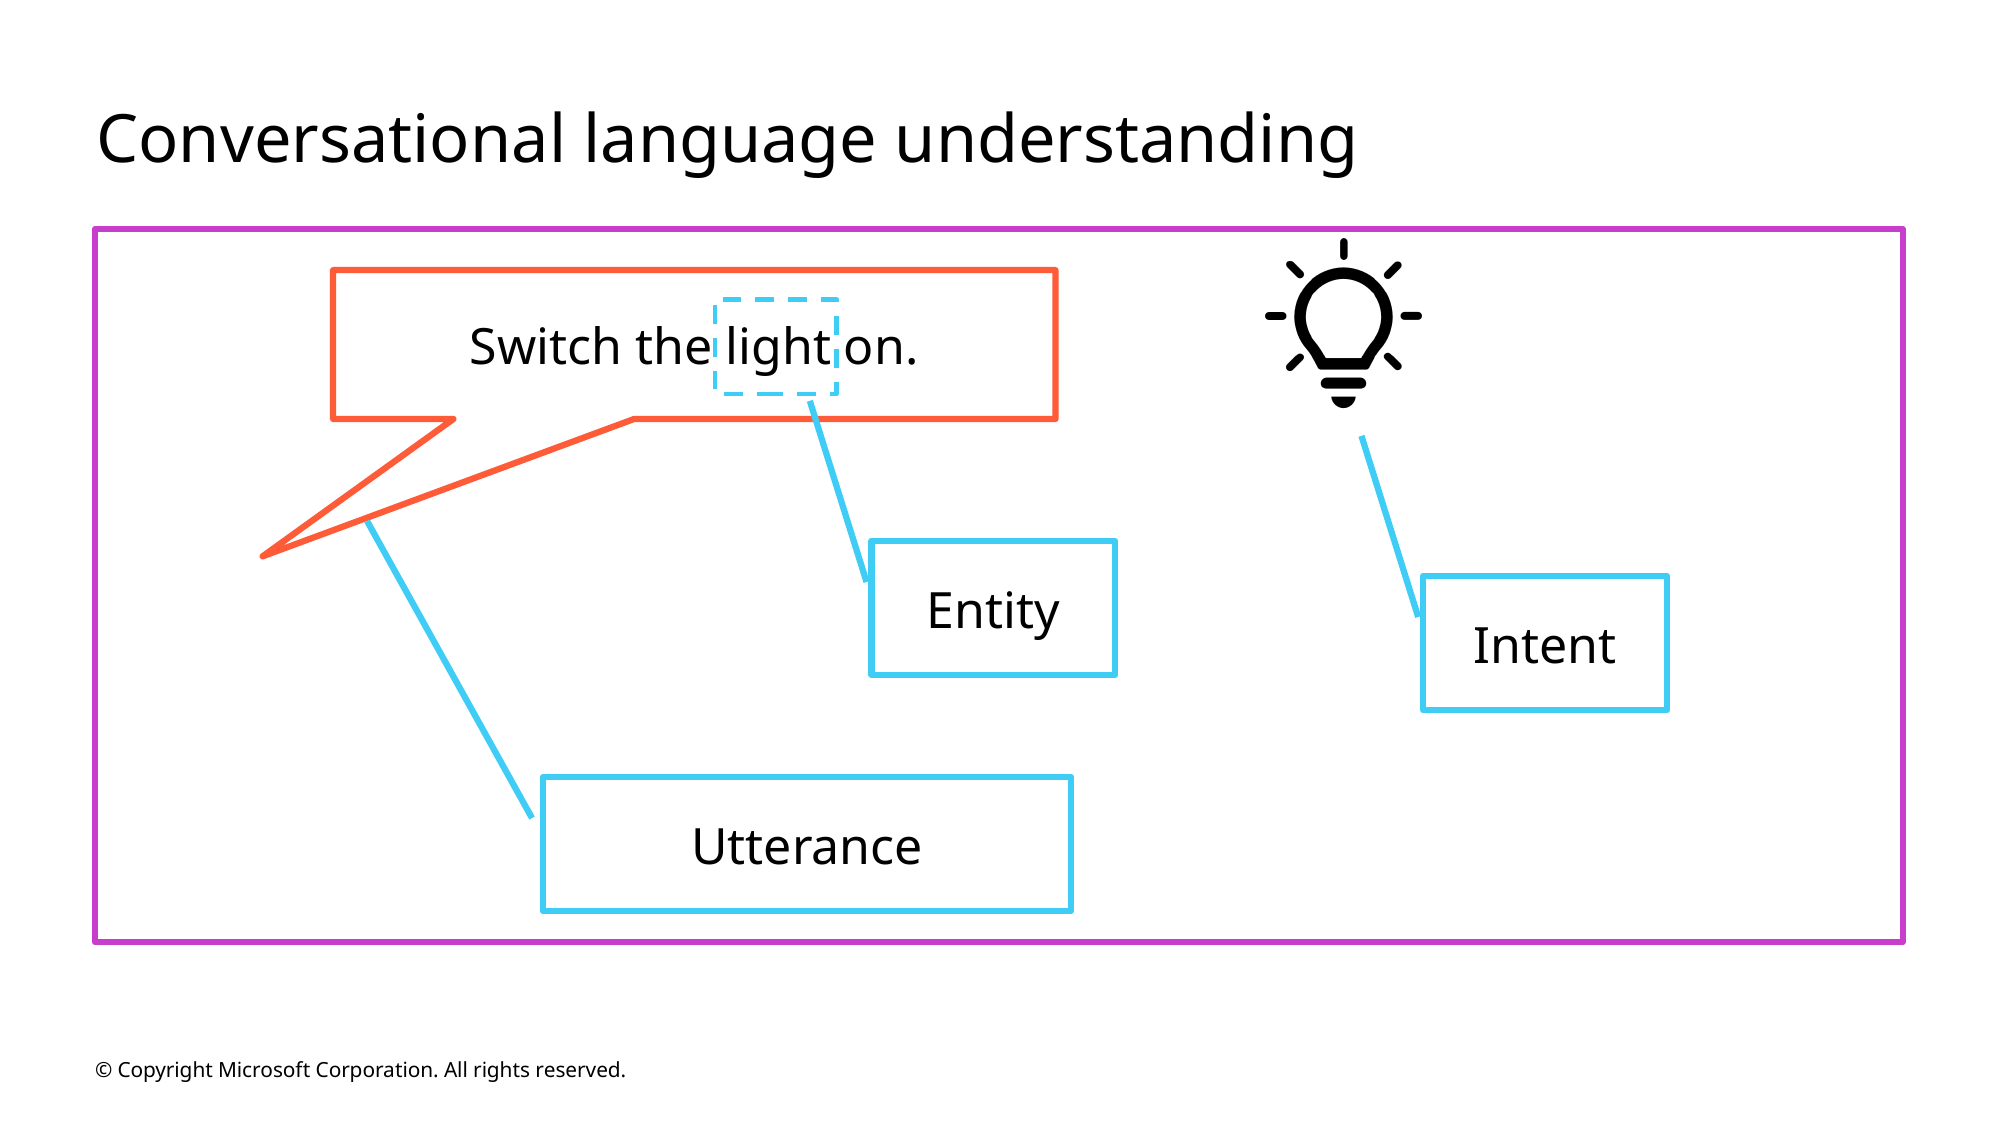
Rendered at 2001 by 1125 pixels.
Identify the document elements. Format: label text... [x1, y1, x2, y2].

text_box [94, 228, 1904, 943]
title Conversational language understanding [96, 96, 1903, 177]
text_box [332, 230, 1668, 912]
